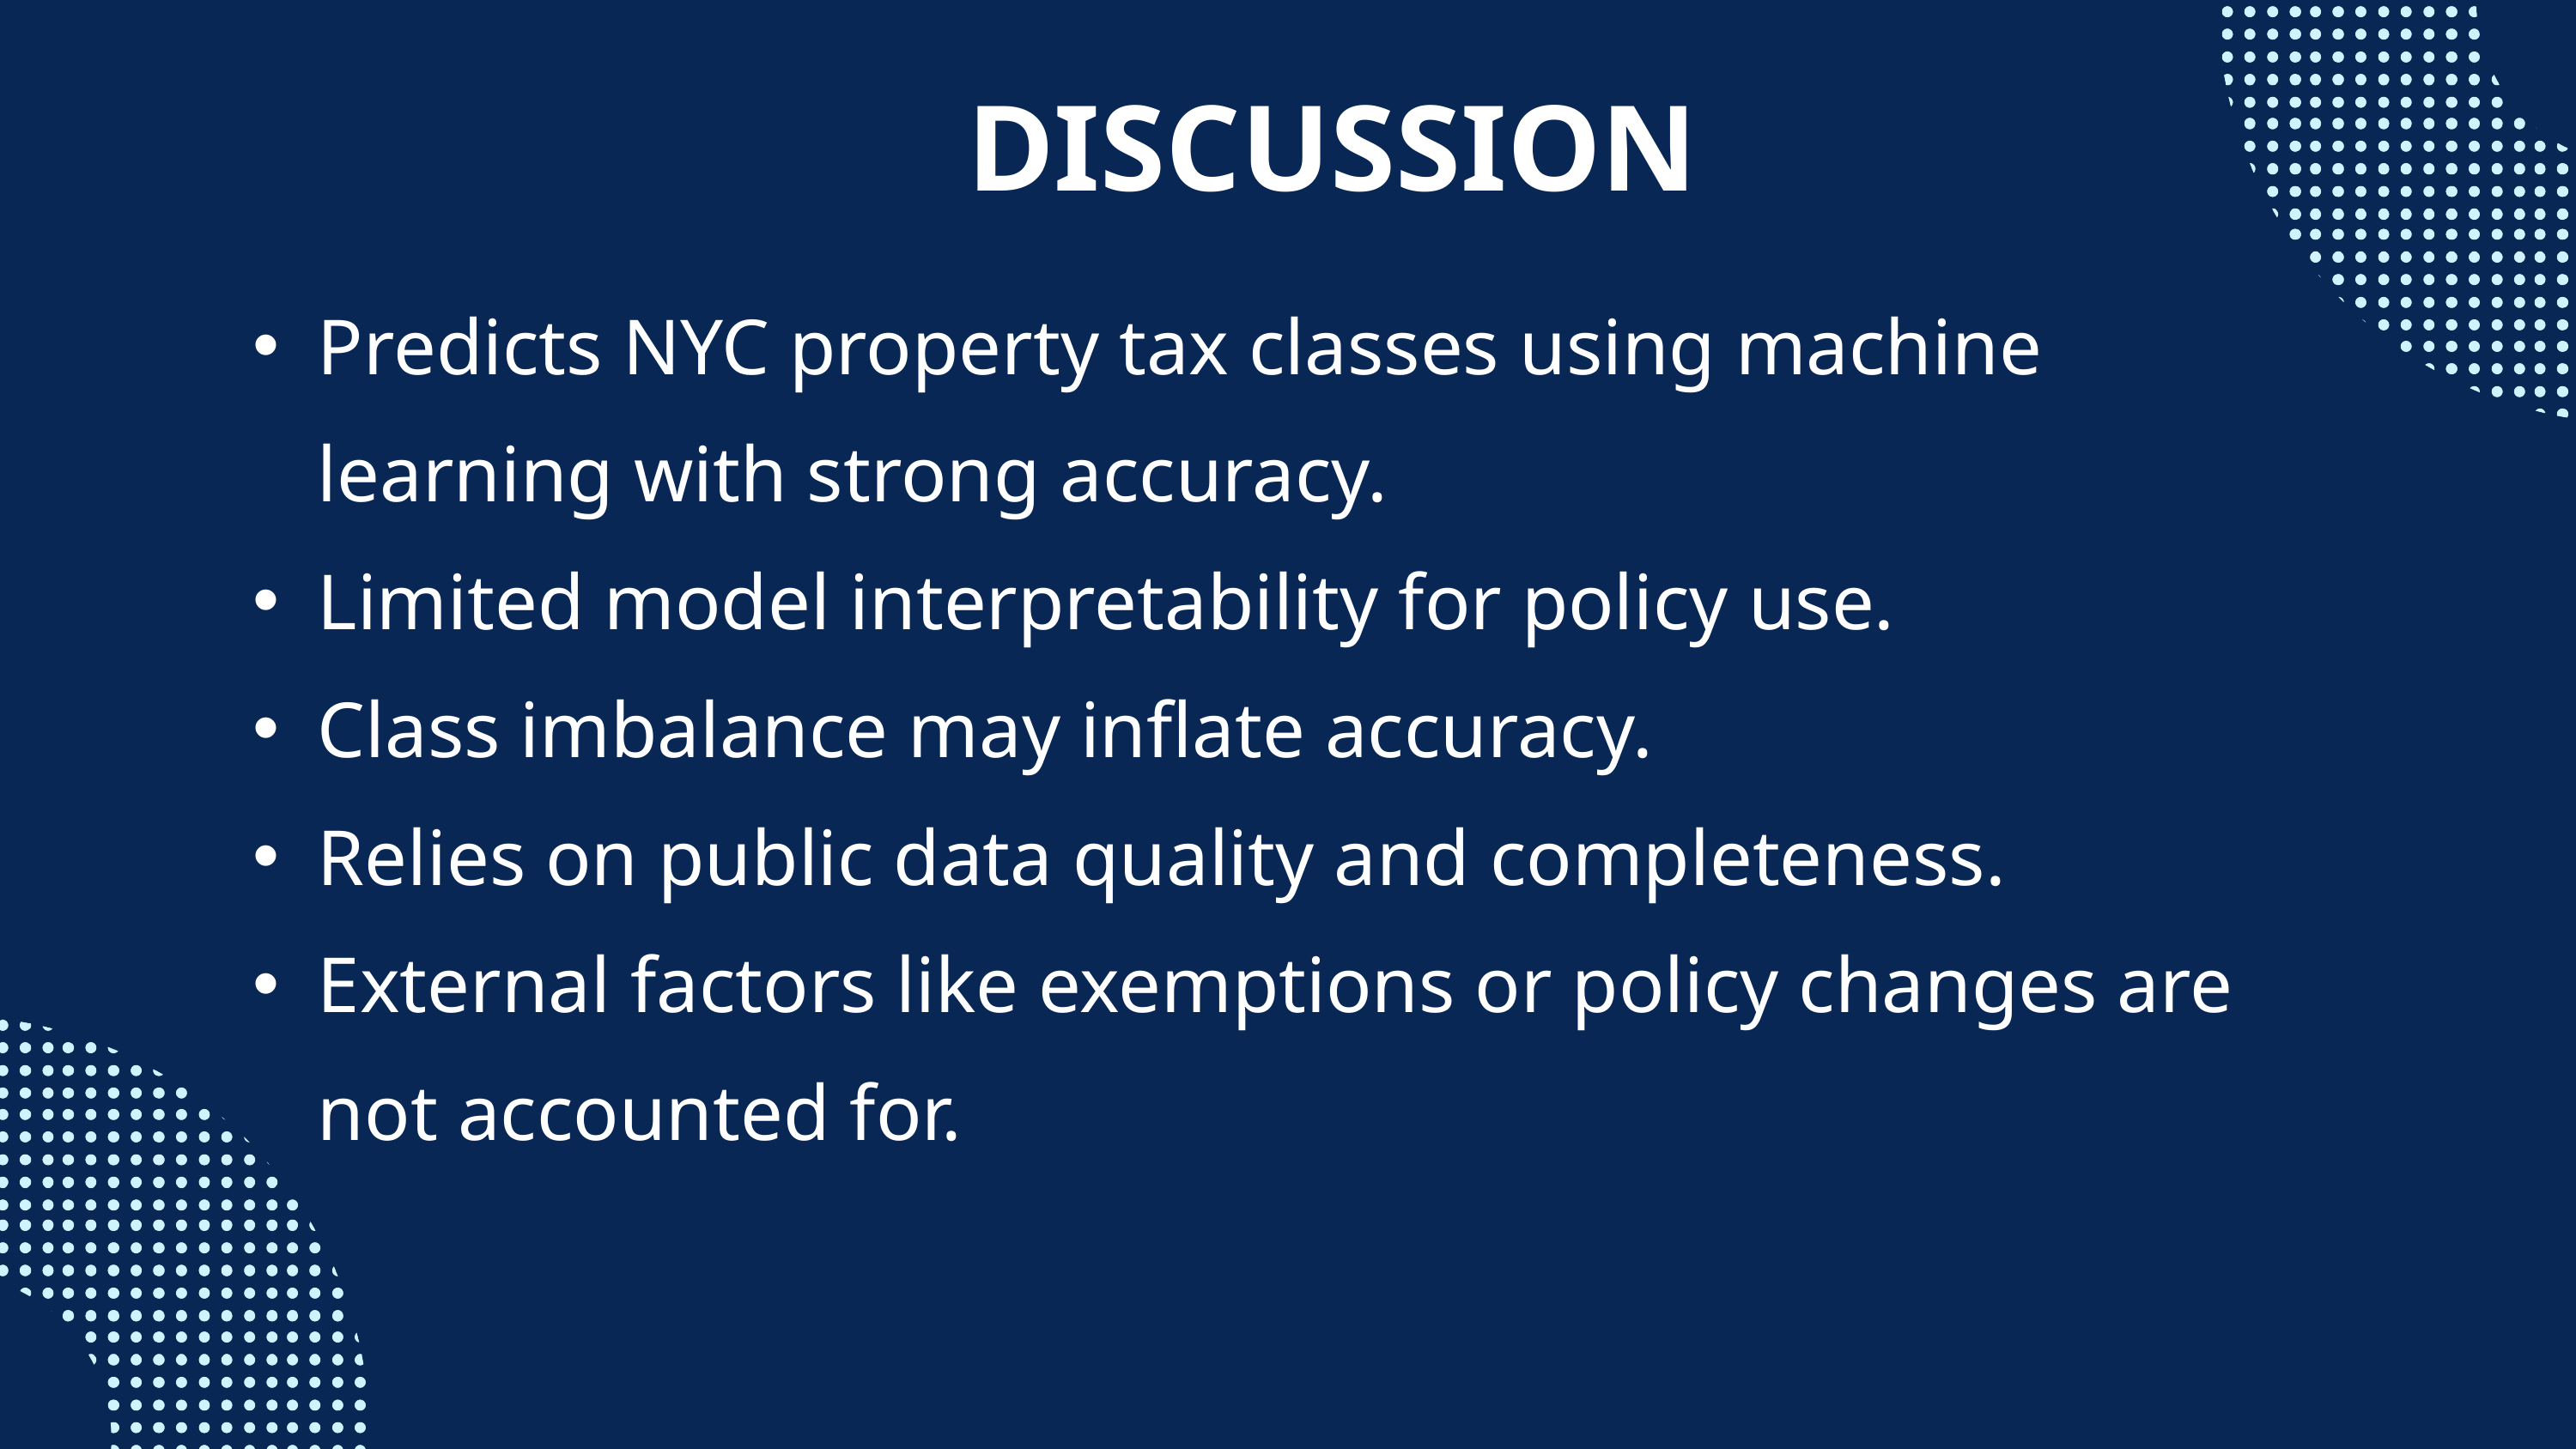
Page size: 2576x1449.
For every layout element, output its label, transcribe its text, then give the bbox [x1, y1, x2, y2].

text_box DISCUSSION [967, 72, 1862, 215]
text_box Predicts NYC property tax classes using machine learning with strong accuracy. Limited model interpretability for policy use. Class imbalance may inflate accuracy. Relies on public data quality and completeness. External factors like exemptions or policy changes are not accounted for. [188, 261, 2347, 1261]
text_box [2221, 0, 2576, 420]
text_box [0, 1019, 366, 1449]
